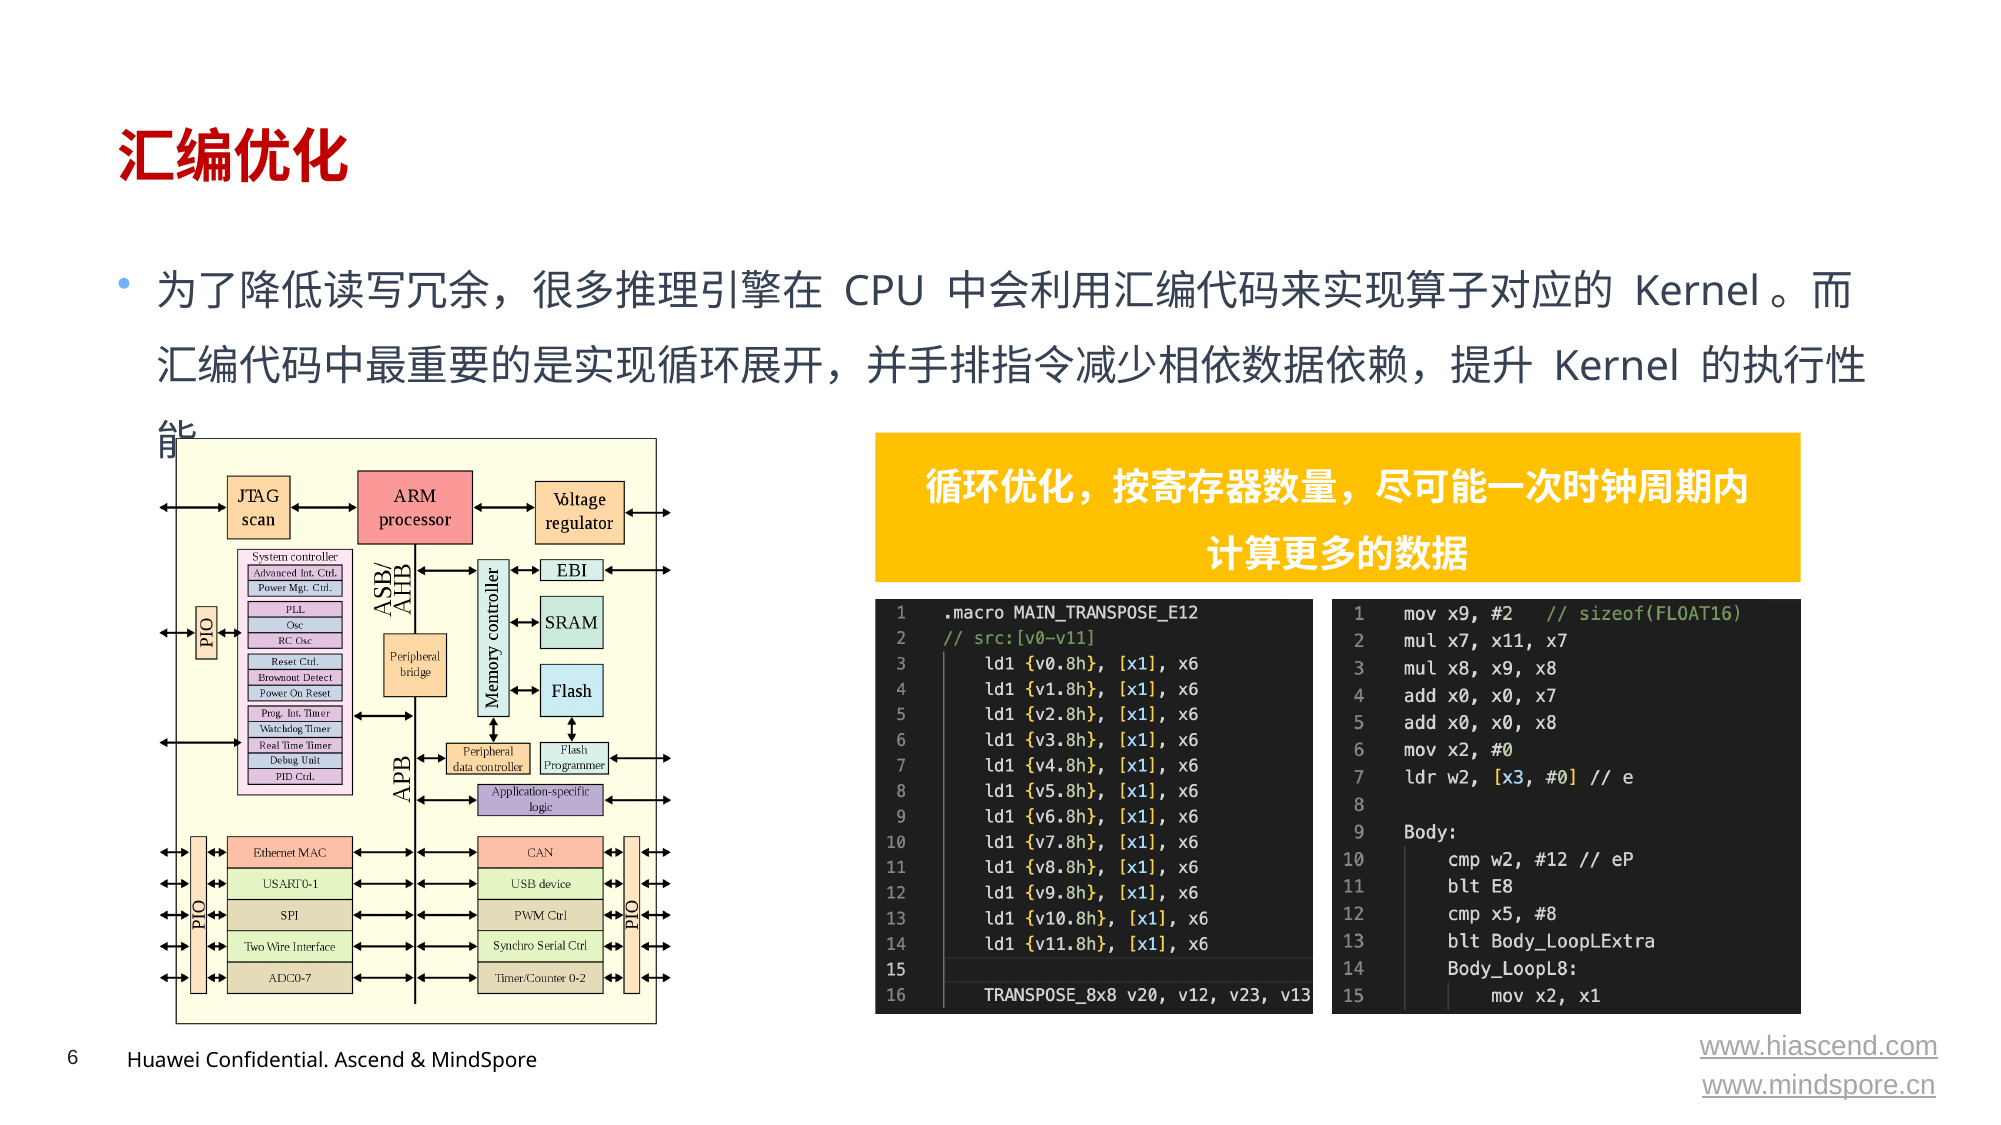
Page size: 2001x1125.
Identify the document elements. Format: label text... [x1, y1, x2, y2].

text_box 循环优化，按寄存器数量，尽可能一次时钟周期内 计算更多的数据 [875, 432, 1801, 583]
picture [153, 408, 676, 1035]
picture [875, 599, 1314, 1014]
picture [1331, 599, 1801, 1014]
list 为了降低读写冗余，很多推理引擎在 CPU 中会利用汇编代码来实现算子对应的 Kernel。而汇编代码中最重要的是实现循环展开，并手排指令减少相依数据依赖，提升 Kernel 的执行性能。 [102, 231, 1901, 419]
title 汇编优化 [102, 111, 1901, 209]
